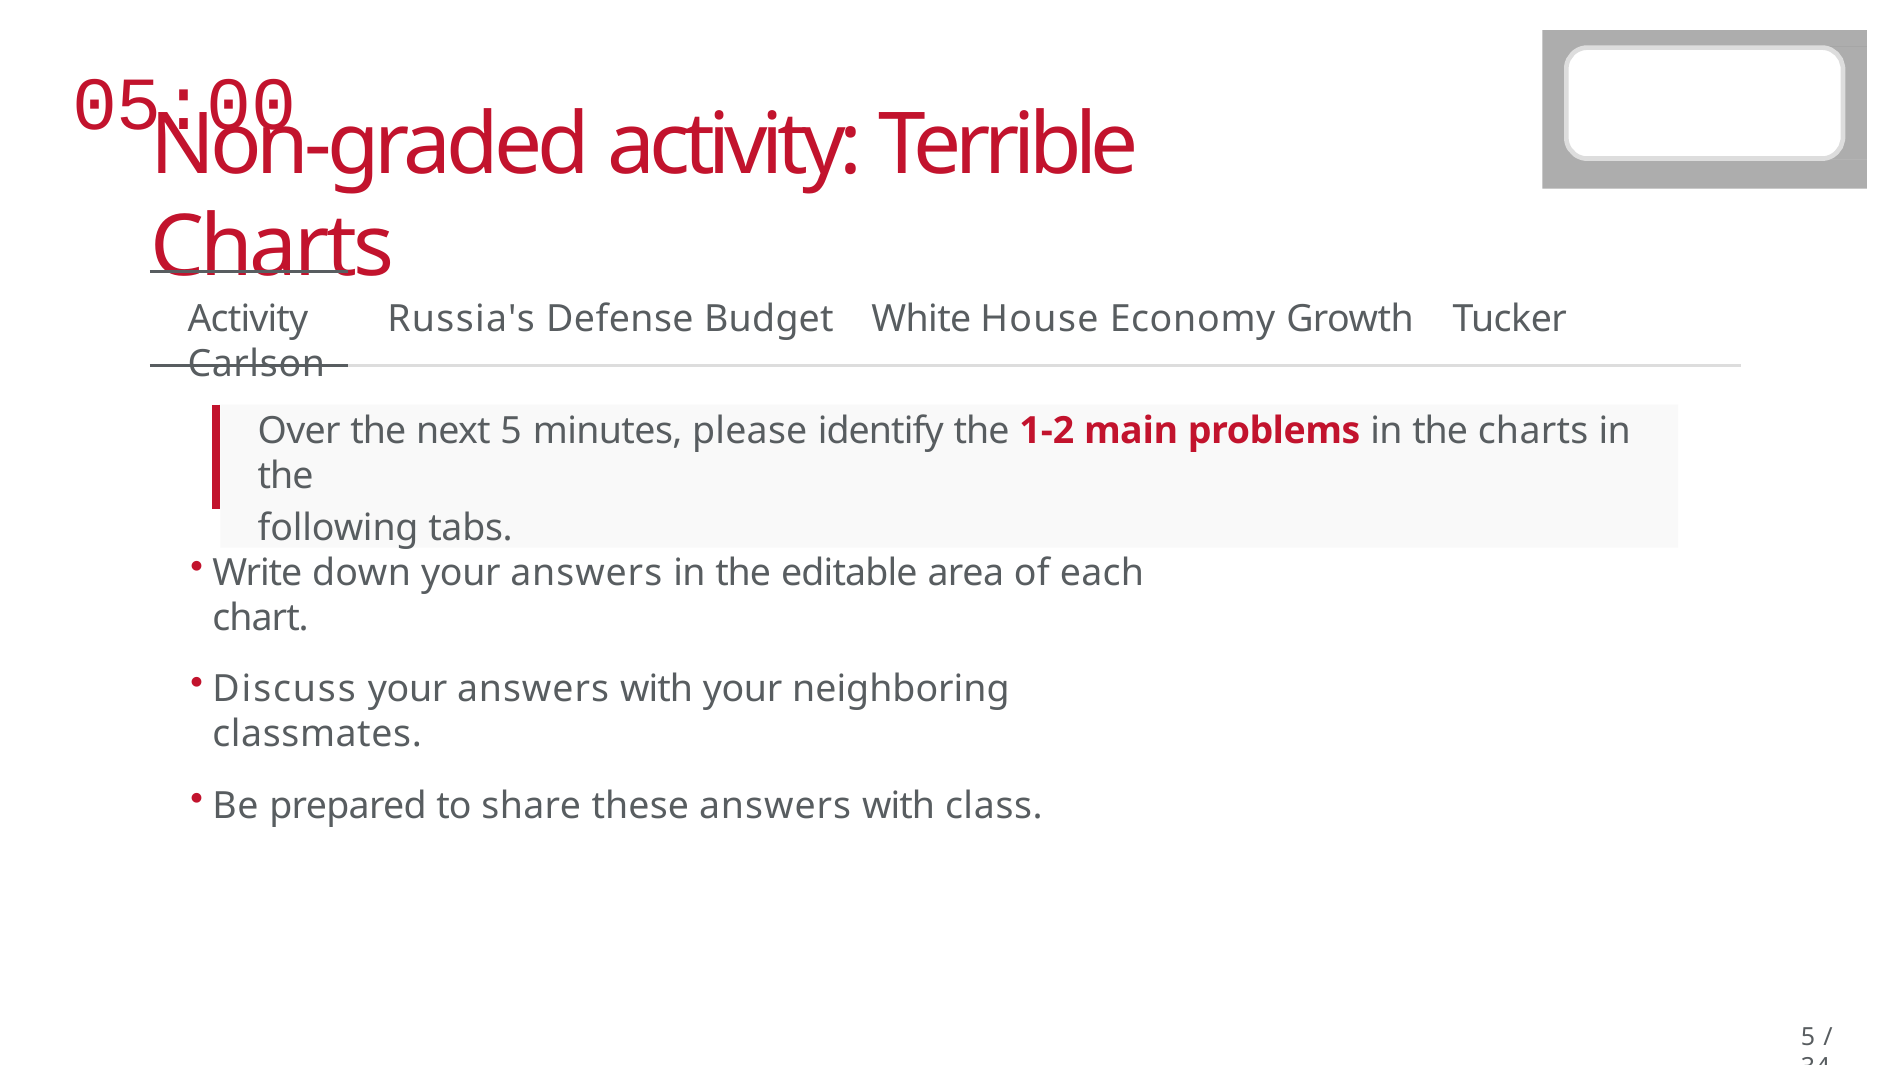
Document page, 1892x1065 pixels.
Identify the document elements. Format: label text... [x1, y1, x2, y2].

text_box 5 / 34 [1798, 1020, 1868, 1065]
text_box Write down your answers in the editable area of each chart. Discuss your answers with your neighboring classmates. Be prepared to share these answers with class. [188, 520, 1199, 826]
text_box Over the next 5 minutes, please identify the 1-2 main problems in the charts in the following tabs. [220, 404, 1679, 548]
text_box Activity Russia's Defense Budget White House Economy Growth Tucker Carlson [185, 291, 1703, 384]
text_box [1574, 47, 1843, 159]
text_box Non-graded activity: Terrible Charts [147, 233, 1346, 293]
text_box [1542, 30, 1867, 189]
title 05:00 [72, 52, 1820, 233]
